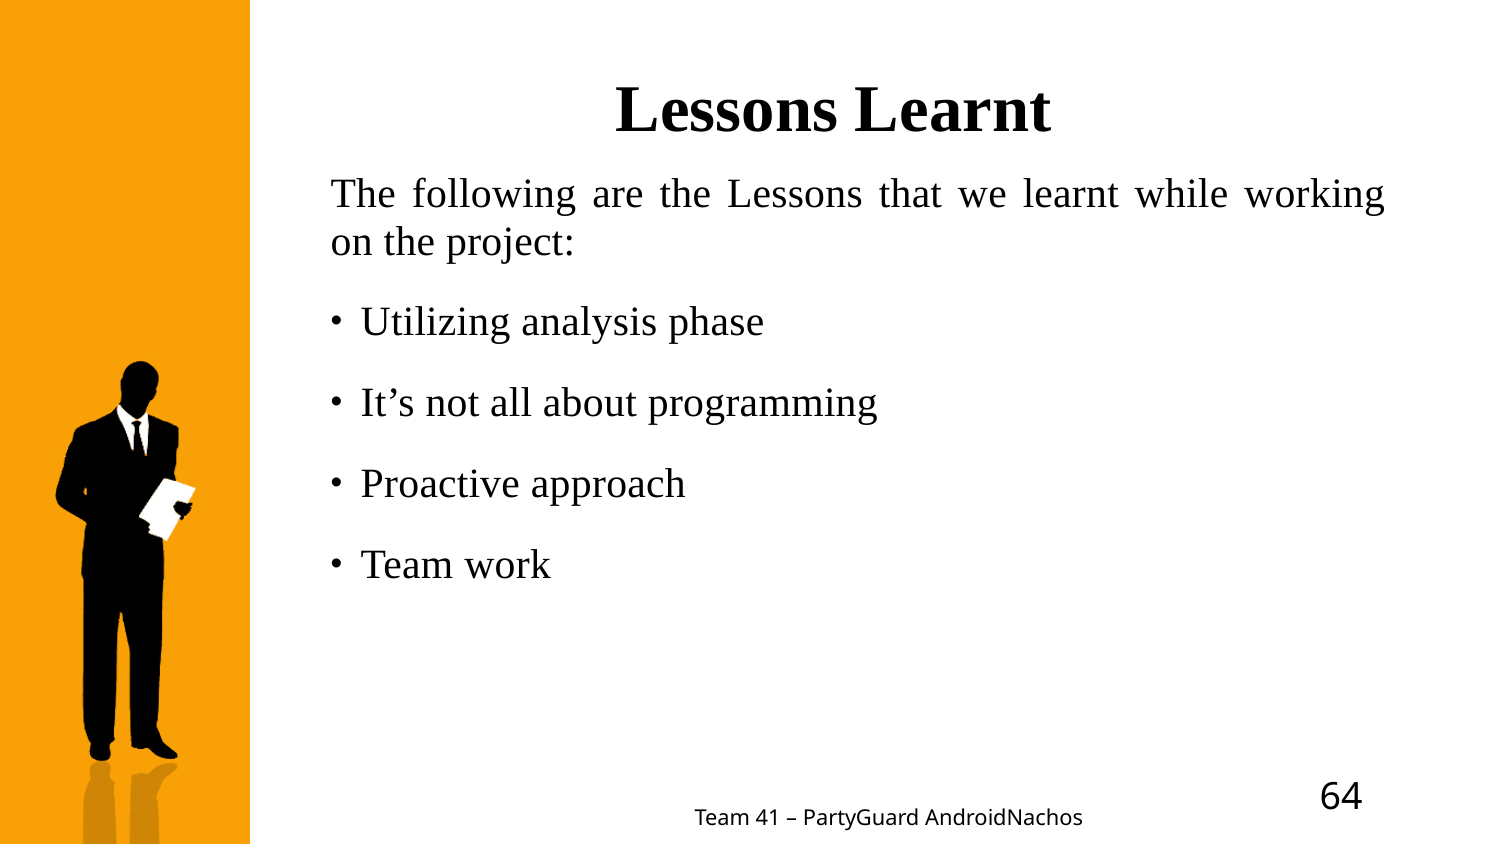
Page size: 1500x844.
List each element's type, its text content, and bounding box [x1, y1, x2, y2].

text_box 64 [1304, 764, 1378, 825]
title Lessons Learnt [216, 32, 1451, 178]
picture [0, 0, 1500, 844]
list The following are the Lessons that we learnt while working on the project: Utilizing analysis phase It’s not all about programming Proactive approach Team work [265, 161, 1402, 654]
text_box Team 41 – PartyGuard AndroidNachos [679, 796, 1099, 838]
